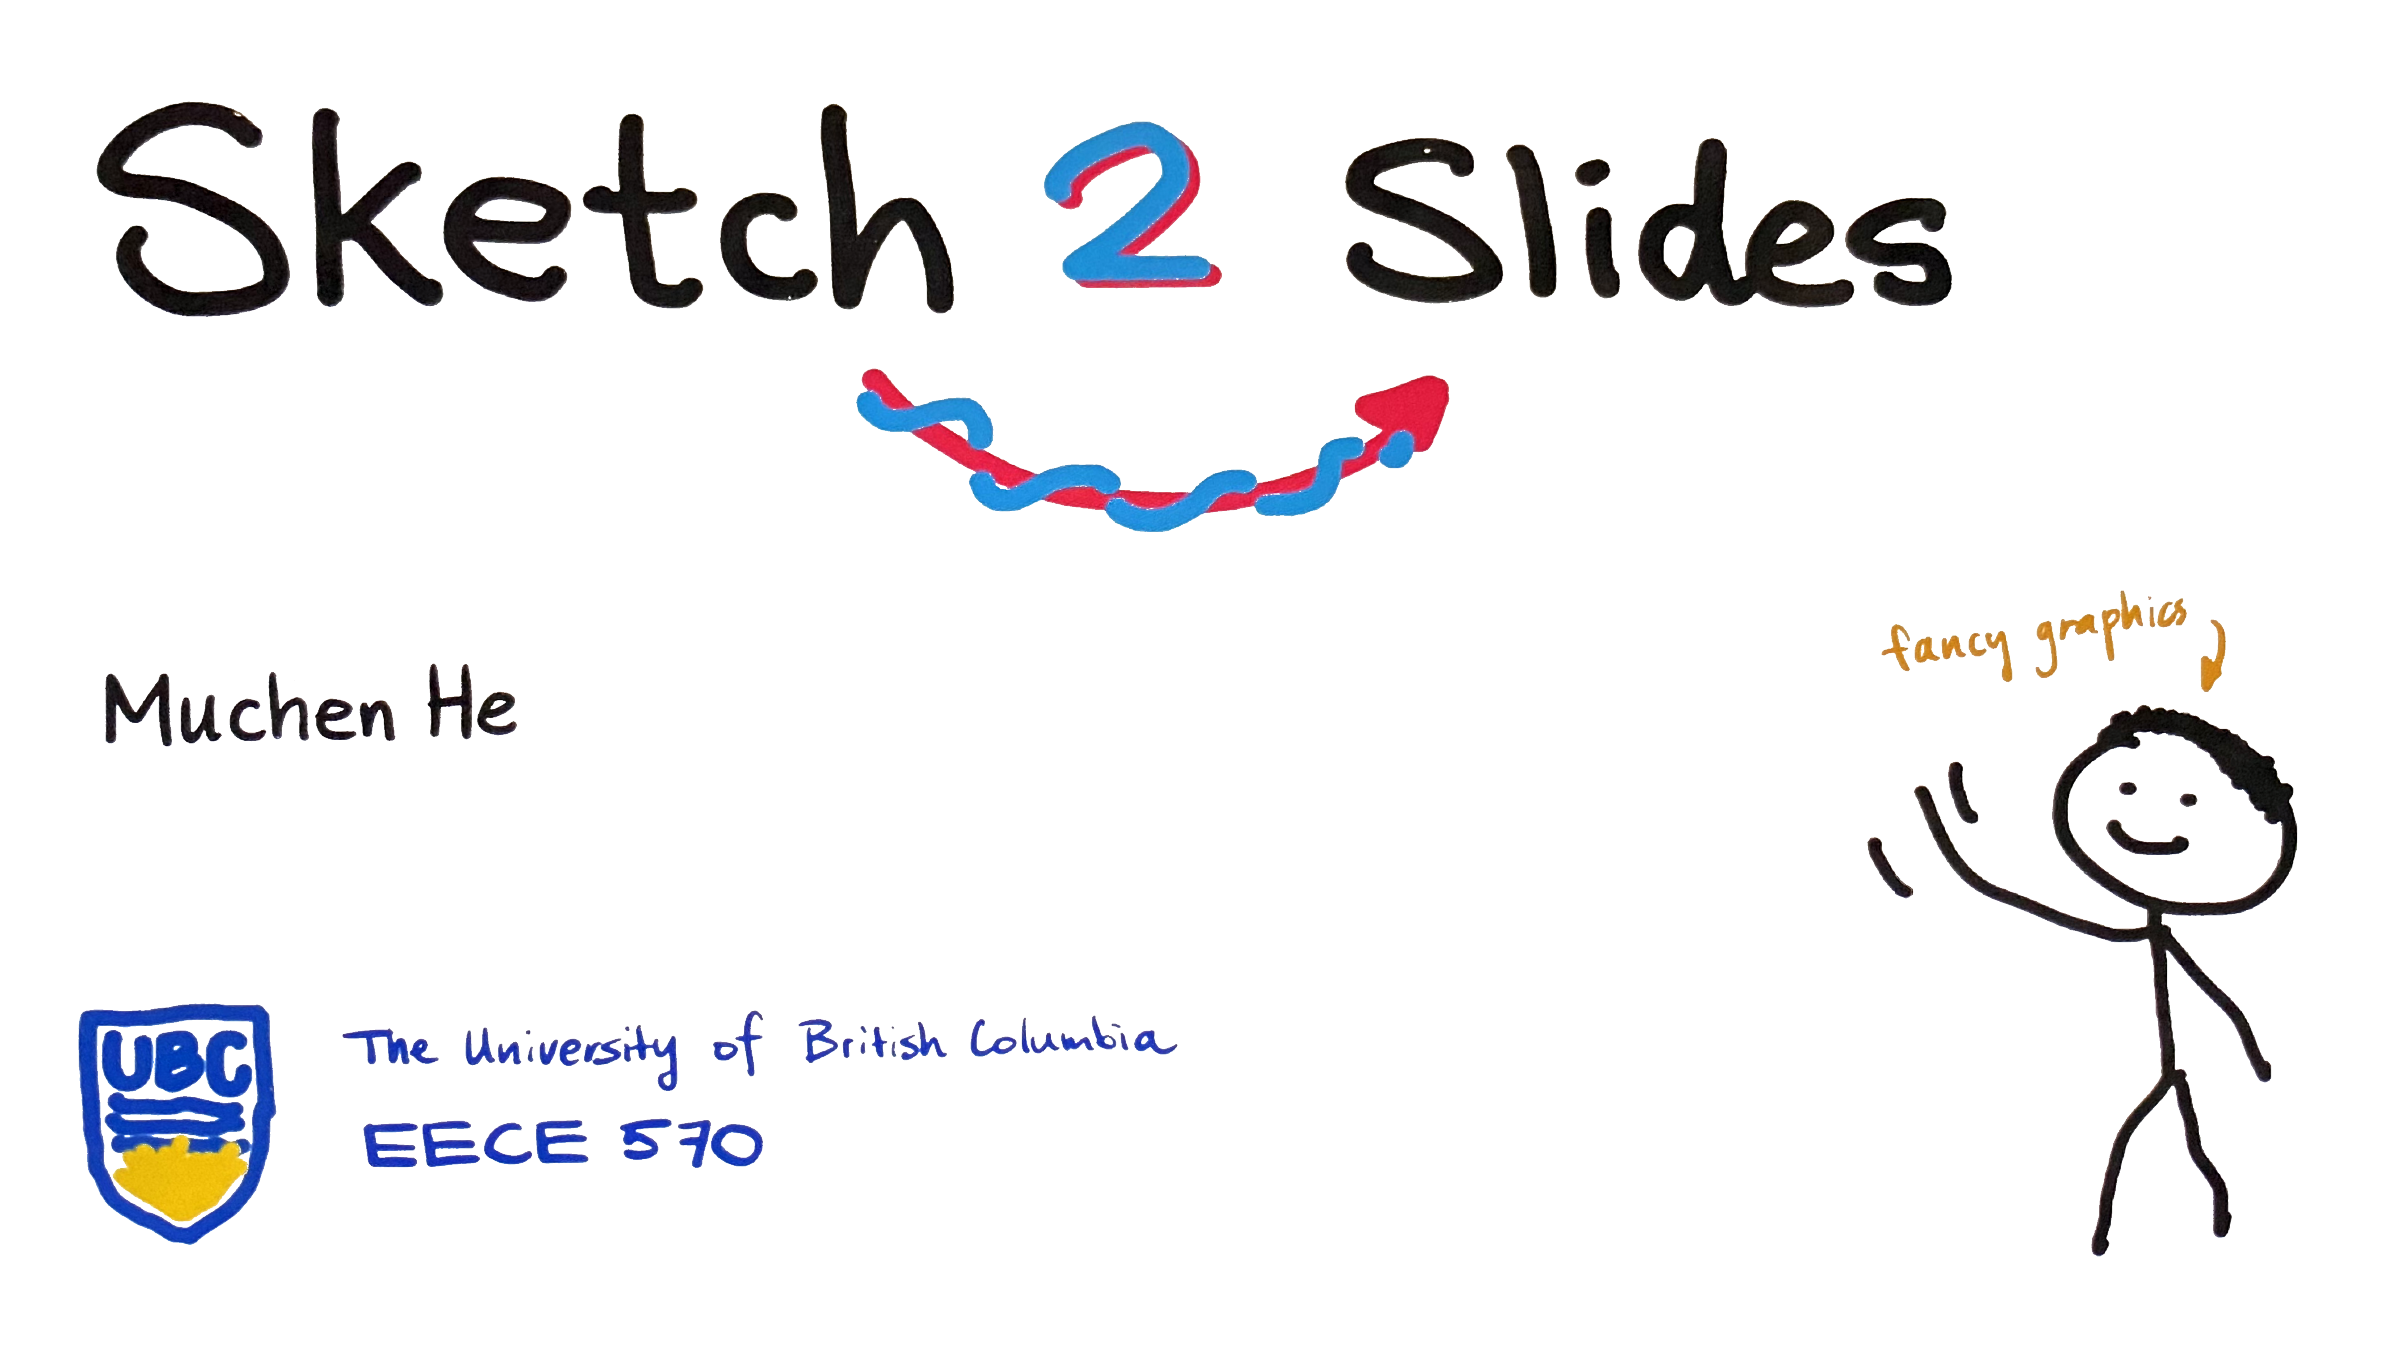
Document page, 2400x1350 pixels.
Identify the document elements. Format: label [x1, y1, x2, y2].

picture [1847, 702, 2319, 1263]
picture [1862, 587, 2247, 698]
picture [1324, 135, 1974, 314]
picture [343, 1116, 784, 1177]
picture [57, 1003, 300, 1251]
picture [78, 99, 1471, 776]
picture [322, 1009, 1200, 1099]
